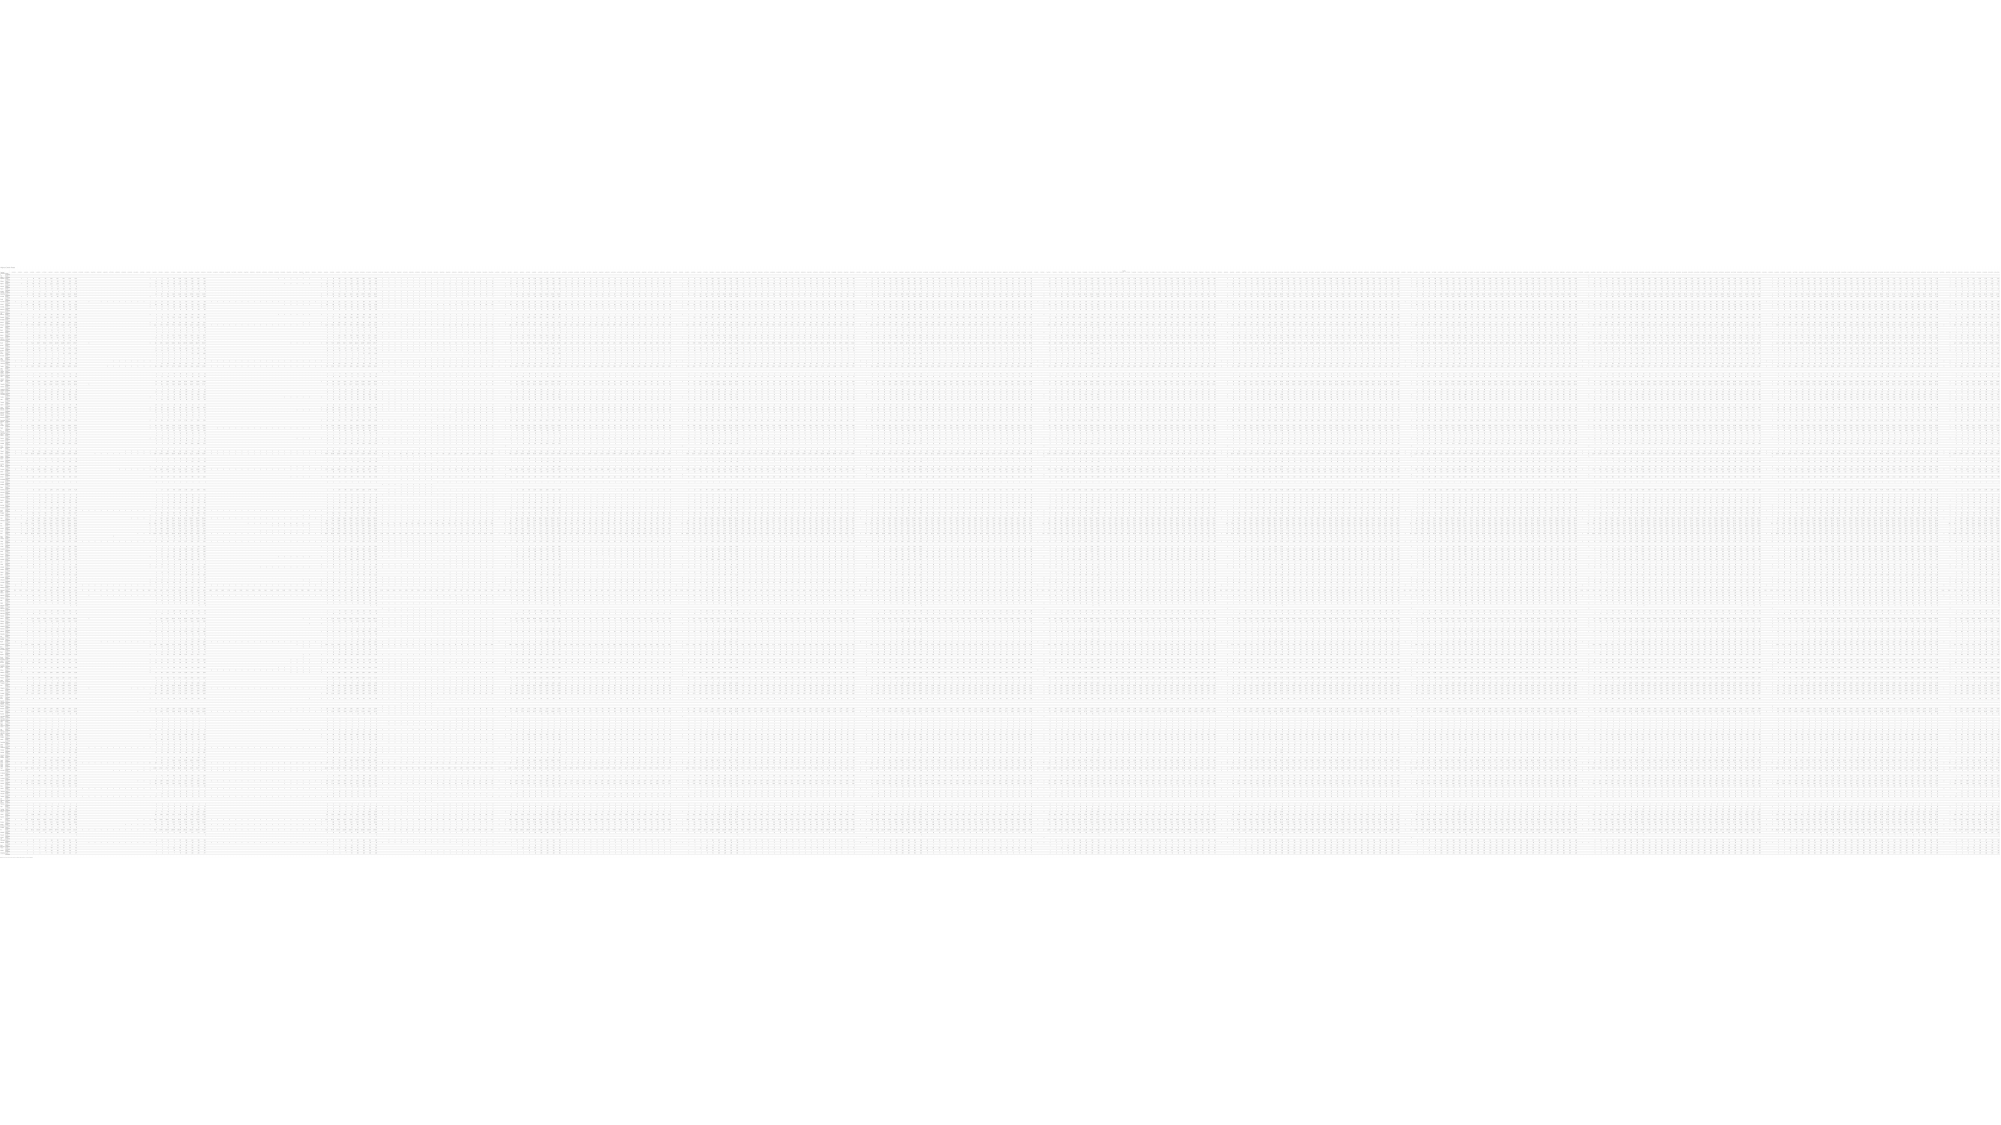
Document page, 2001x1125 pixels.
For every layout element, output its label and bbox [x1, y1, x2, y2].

picture [0, 266, 2000, 858]
